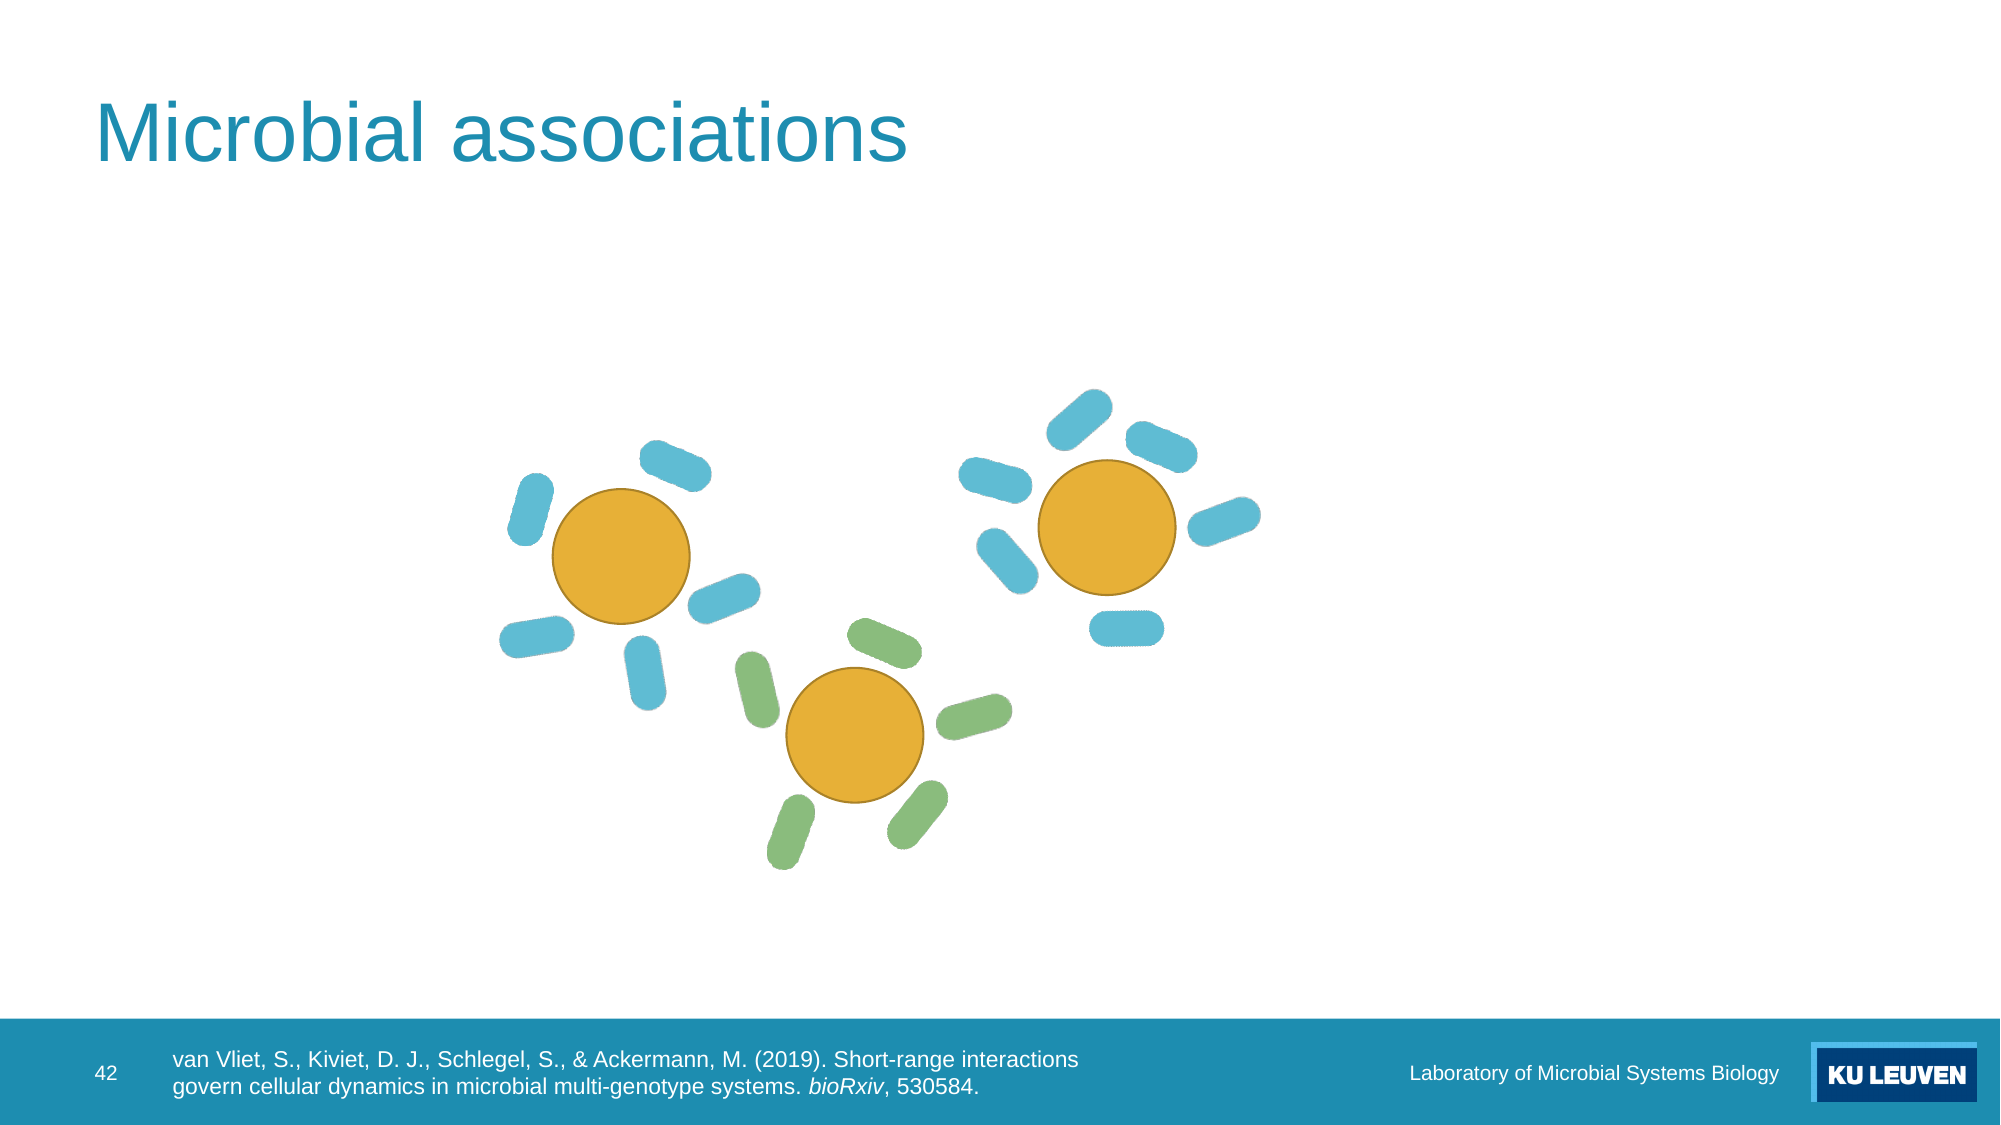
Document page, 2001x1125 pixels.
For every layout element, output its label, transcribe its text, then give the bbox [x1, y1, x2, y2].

title Microbial associations [94, 33, 1906, 223]
picture [608, 404, 736, 525]
footer Laboratory of Microbial Systems Biology [989, 1018, 1809, 1125]
picture [833, 611, 931, 676]
picture [867, 761, 965, 872]
picture [914, 663, 1030, 774]
text_box [785, 670, 923, 804]
picture [496, 451, 564, 572]
picture [741, 783, 839, 884]
picture [1811, 1042, 1977, 1102]
text_box [1038, 474, 1176, 594]
picture [933, 352, 1290, 621]
picture [465, 536, 811, 746]
picture [1057, 568, 1191, 689]
slide_number 42 [94, 1018, 201, 1125]
text_box [553, 489, 689, 623]
text_box van Vliet, S., Kiviet, D. J., Schlegel, S., & Ackermann, M. (2019). Short-range interactions govern cellular dynamics in microbial multi-genotype systems. bioRxiv, 530584. [157, 1036, 1158, 1107]
